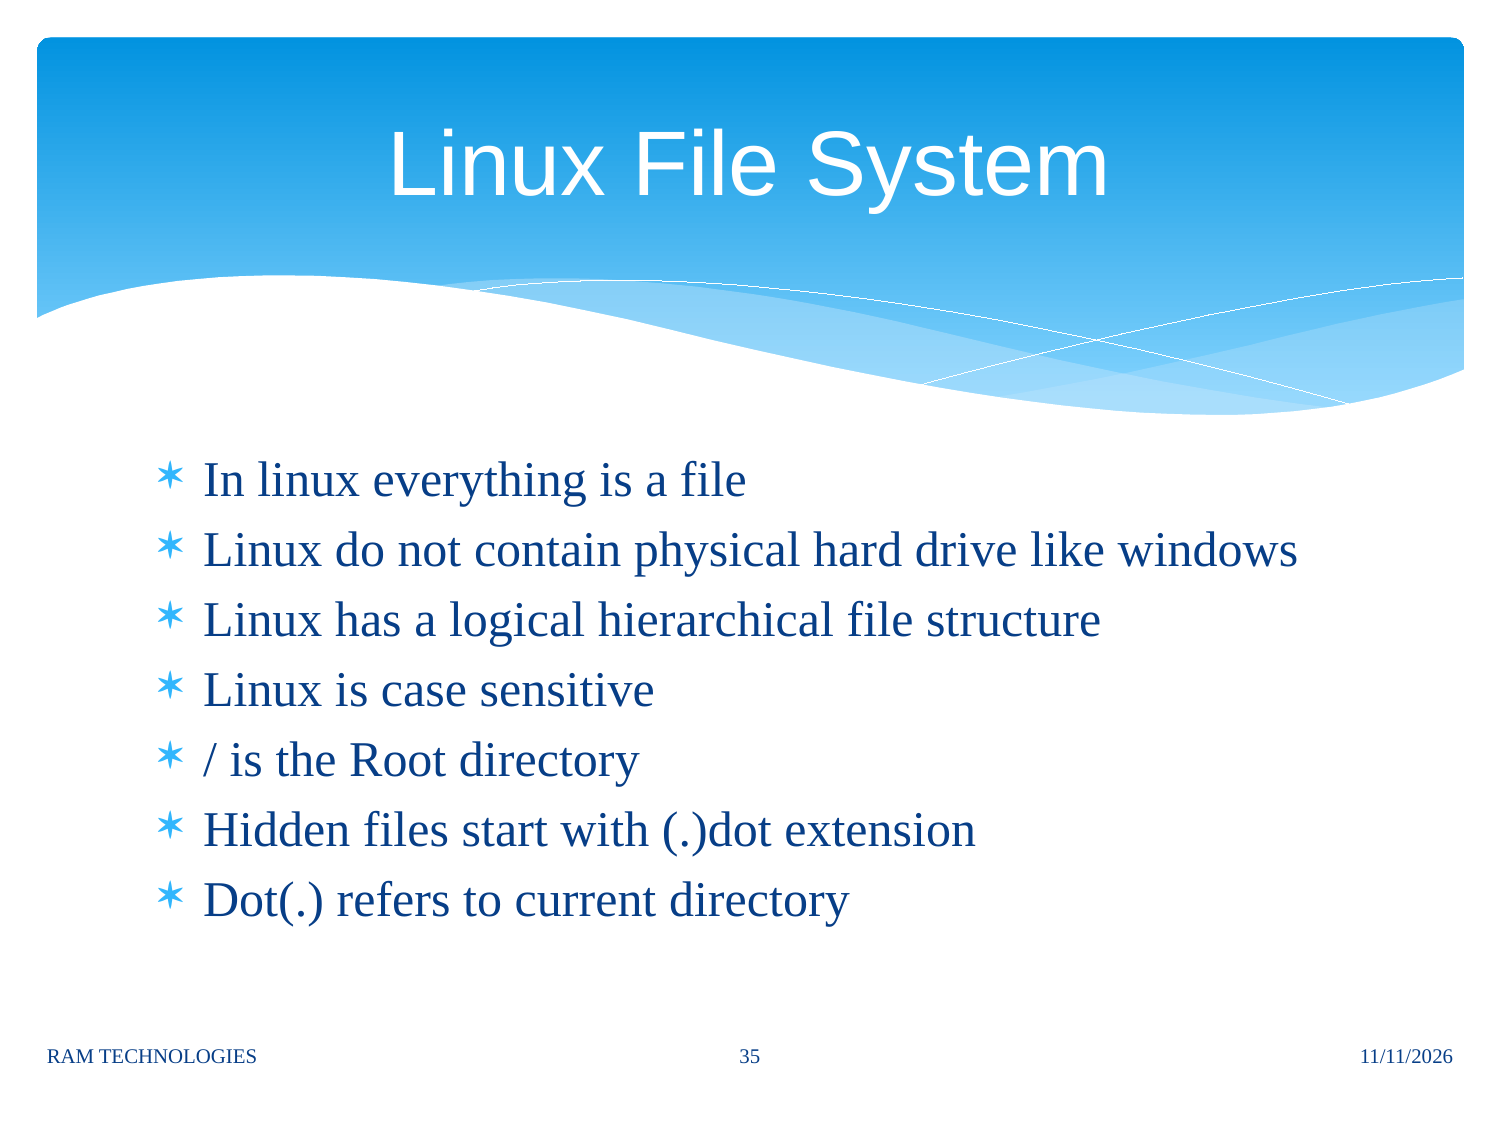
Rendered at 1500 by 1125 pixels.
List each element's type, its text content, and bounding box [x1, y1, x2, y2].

list In linux everything is a file Linux do not contain physical hard drive like windows Linux has a logical hierarchical file structure Linux is case sensitive / is the Root directory Hidden files start with (.)dot extension Dot(.) refers to current directory [143, 438, 1359, 1005]
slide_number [847, 1025, 1469, 1086]
footer RAM TECHNOLOGIES [31, 1025, 653, 1086]
slide_number 35 [654, 1025, 846, 1086]
title Linux File System [75, 55, 1425, 261]
